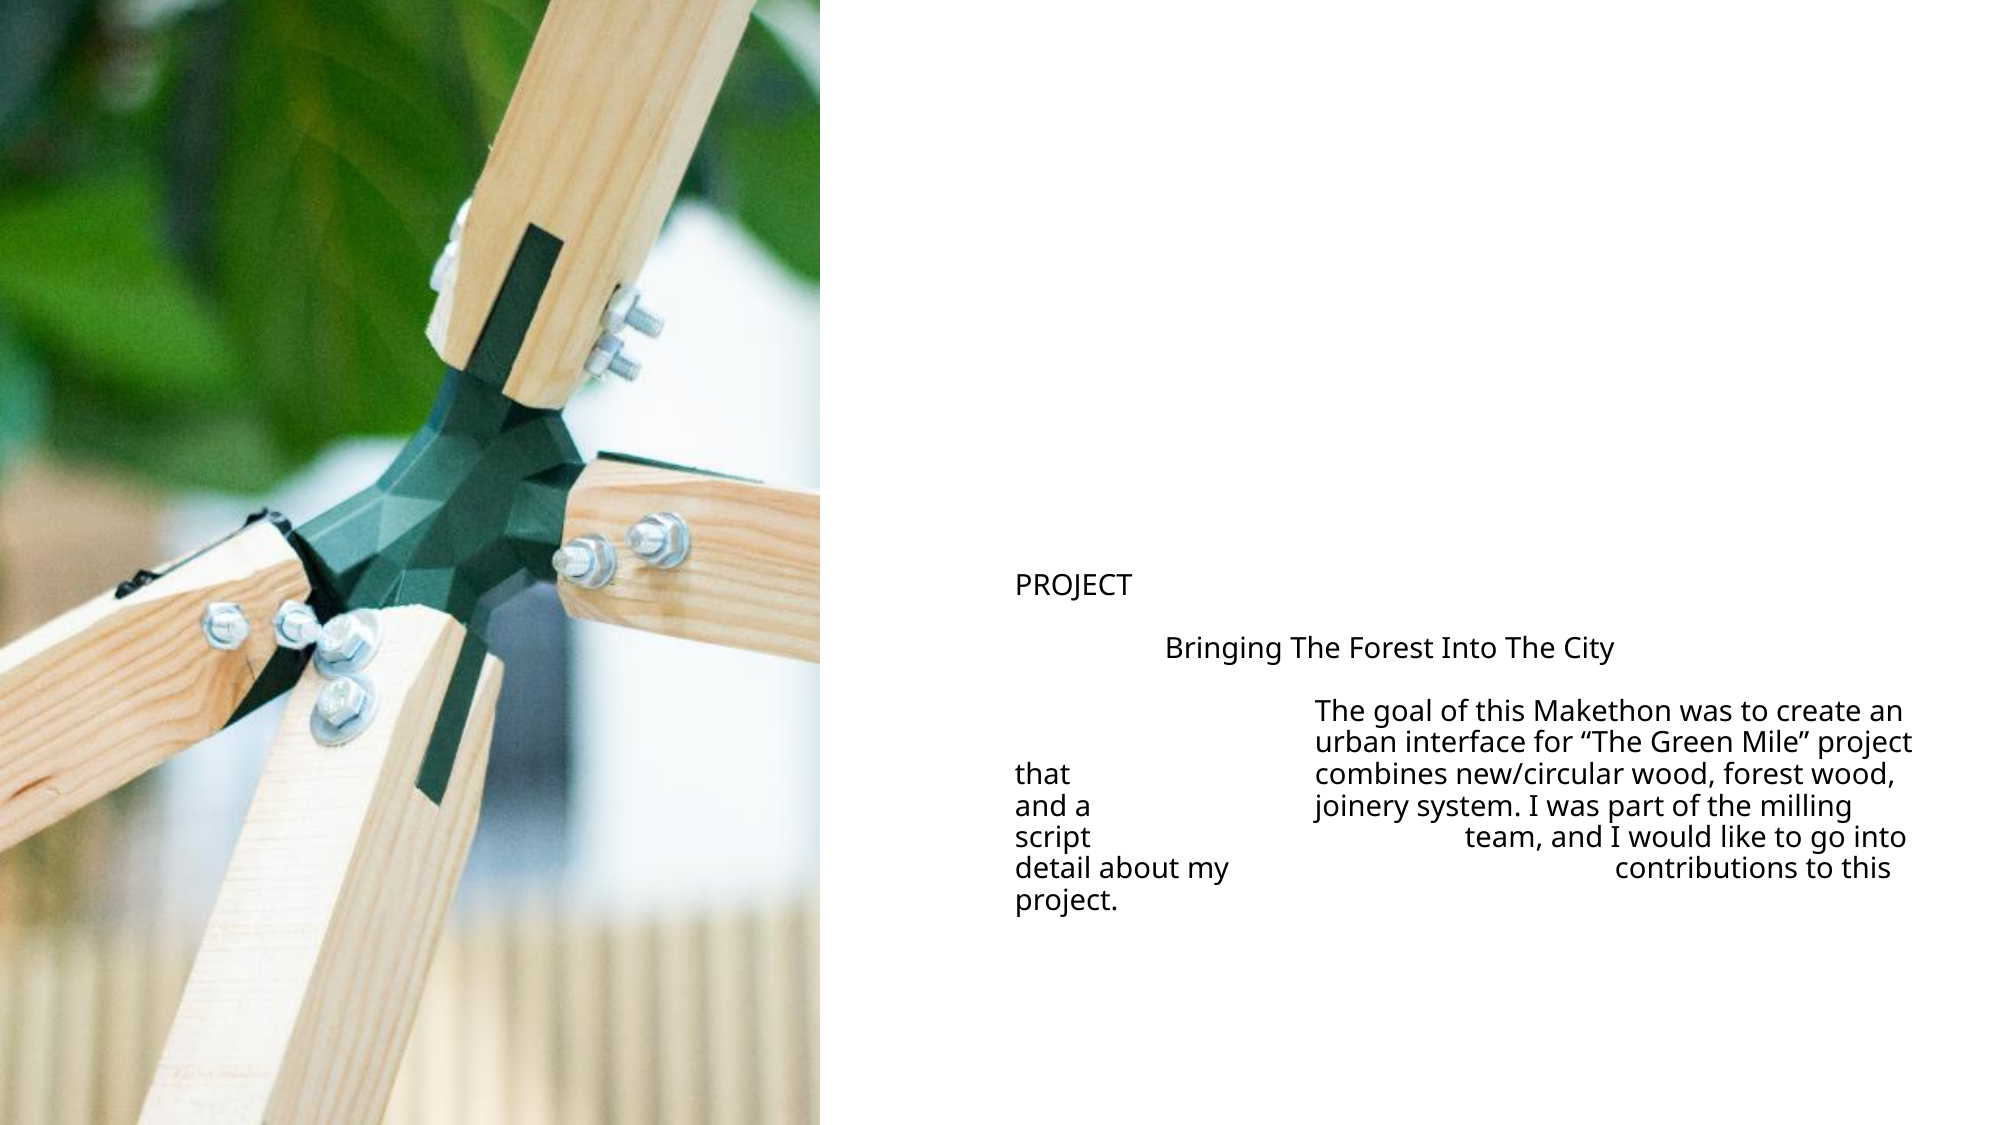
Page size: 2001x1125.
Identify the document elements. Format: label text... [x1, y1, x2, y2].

picture [0, 0, 820, 1125]
title PROJECT Bringing The Forest Into The City The goal of this Makethon was to create an urban interface for “The Green Mile” project that combines new/circular wood, forest wood, and a joinery system. I was part of the milling script team, and I would like to go into detail about my contributions to this project. [999, 562, 1934, 1042]
